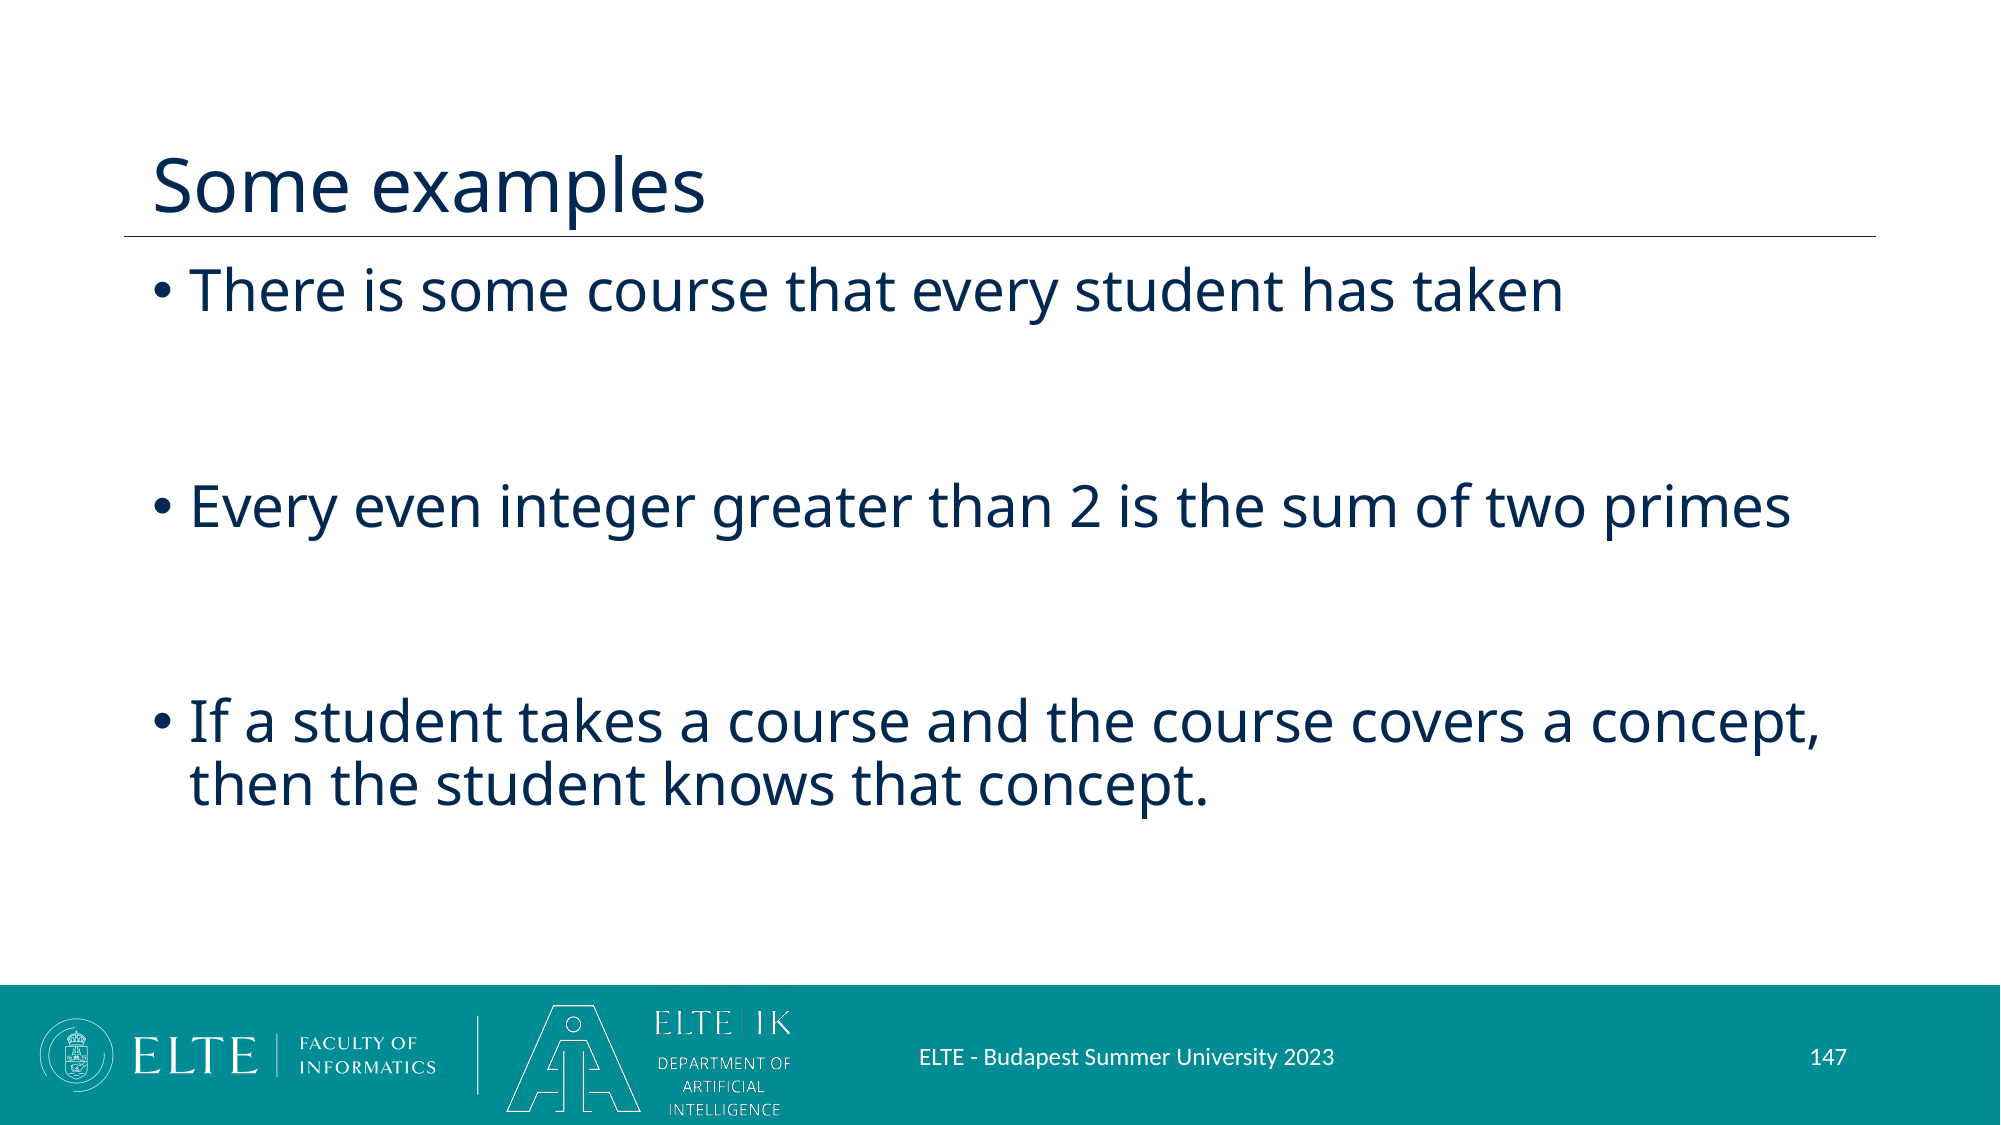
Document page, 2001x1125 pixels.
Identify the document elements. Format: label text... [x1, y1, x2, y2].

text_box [504, 990, 790, 1120]
slide_number 147 [1563, 1026, 1863, 1085]
title Some examples [137, 59, 1863, 237]
footer ELTE - Budapest Summer University 2023 [790, 1025, 1465, 1085]
picture [0, 985, 2000, 1125]
